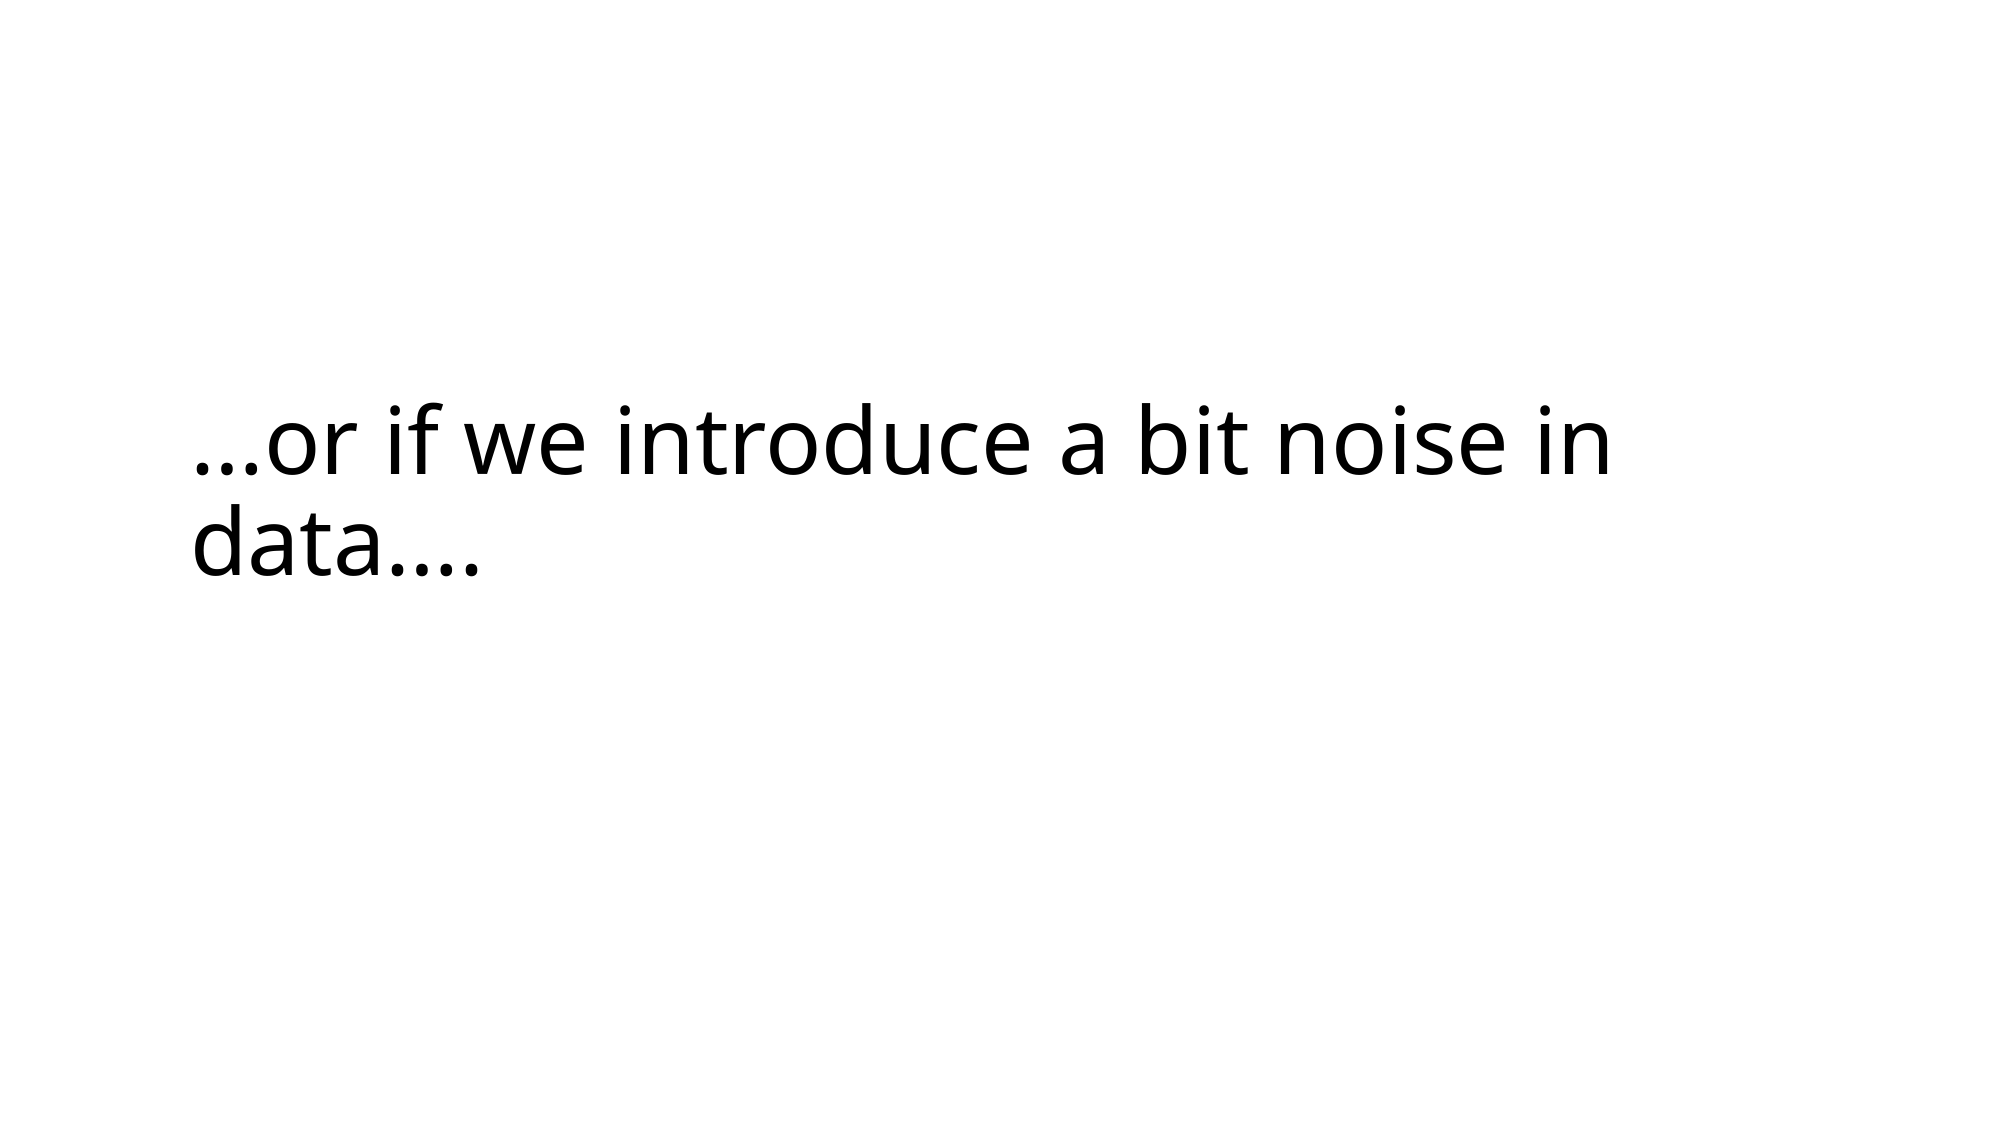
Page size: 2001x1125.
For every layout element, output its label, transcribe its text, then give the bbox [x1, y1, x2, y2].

title …or if we introduce a bit noise in data…. [175, 386, 1901, 604]
